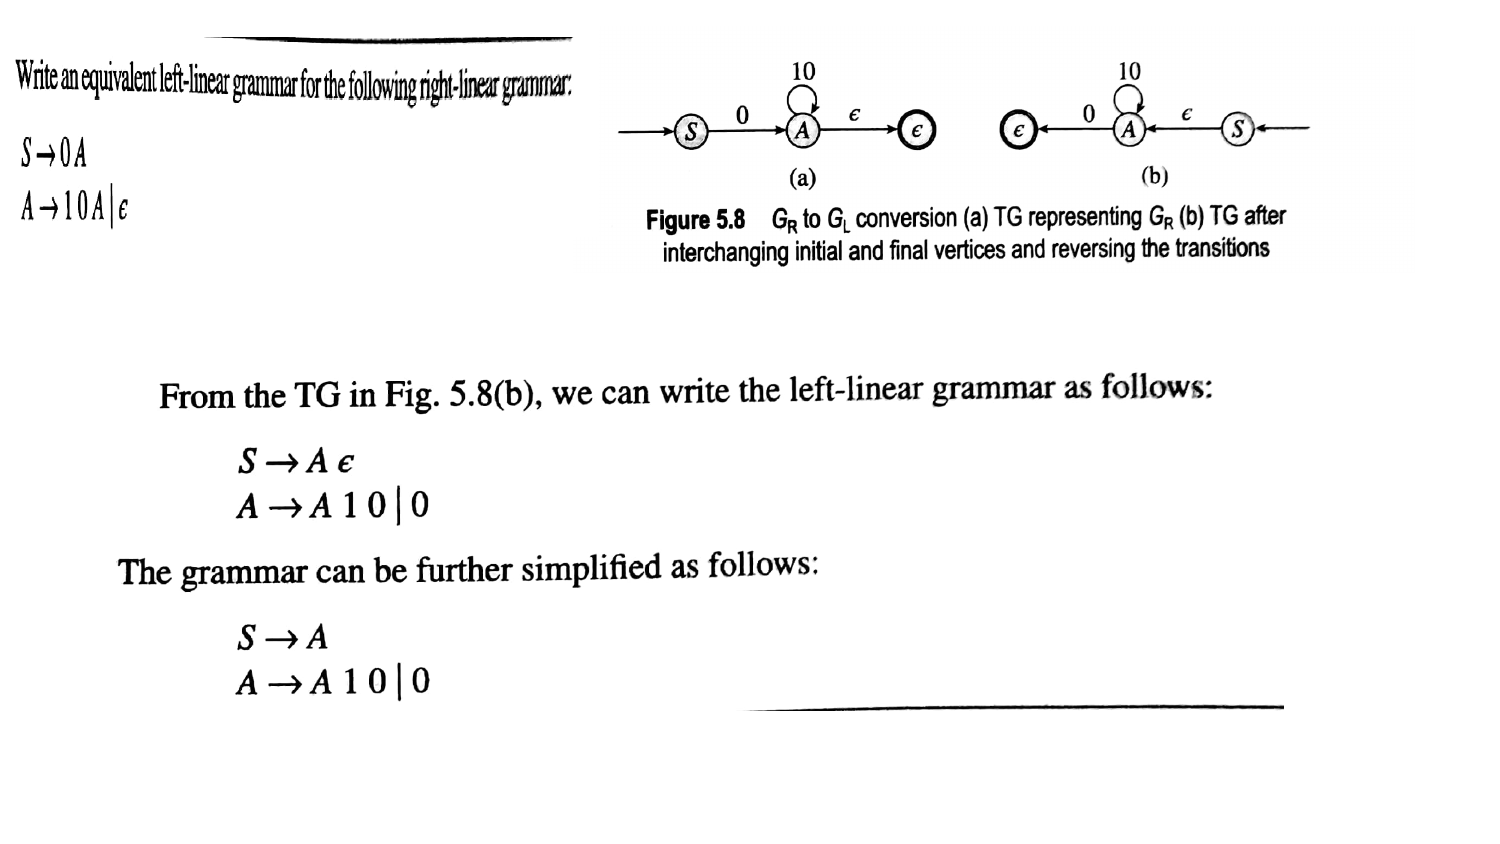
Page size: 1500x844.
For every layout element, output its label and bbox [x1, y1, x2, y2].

picture [64, 337, 1284, 712]
picture [0, 26, 1415, 273]
